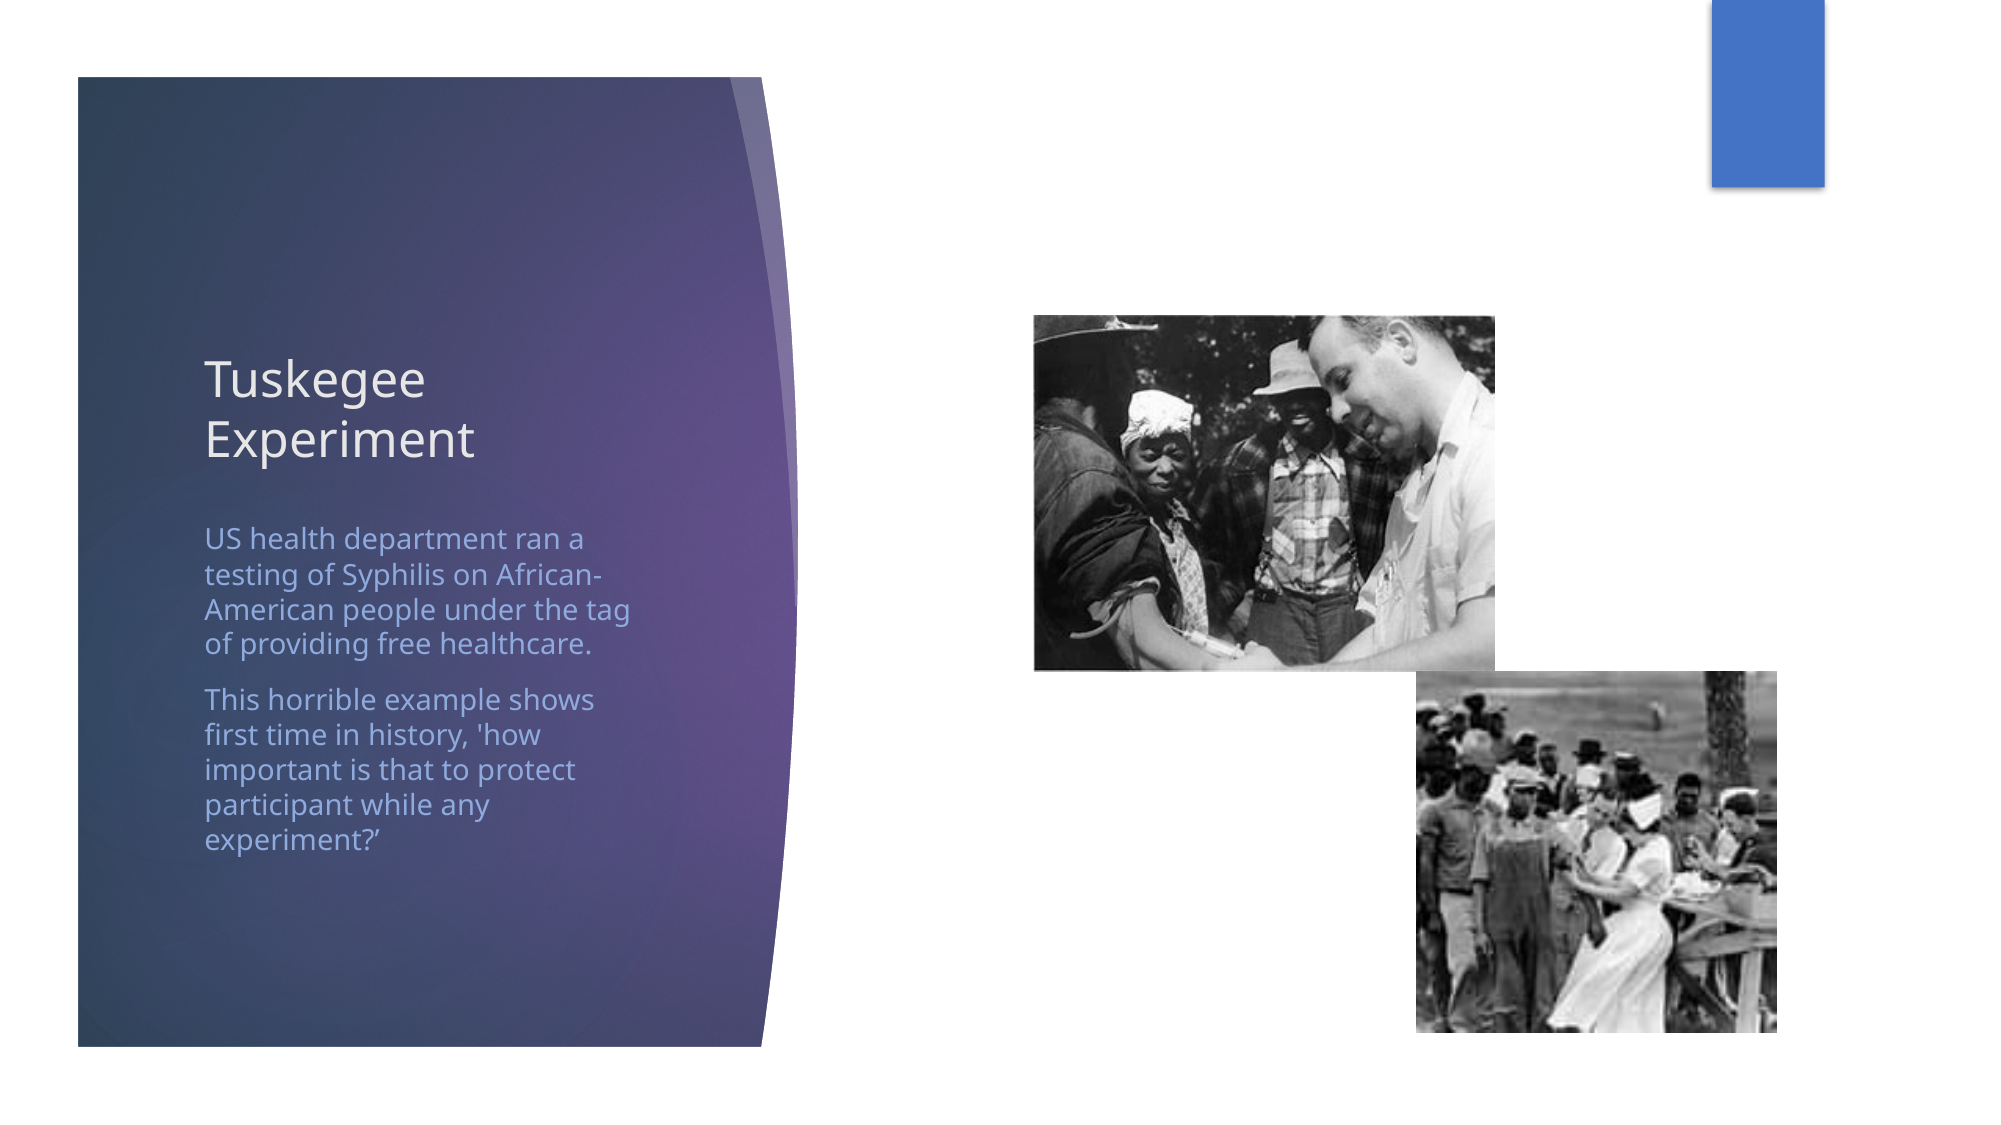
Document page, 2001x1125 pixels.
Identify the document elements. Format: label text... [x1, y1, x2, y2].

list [1033, 315, 1495, 673]
title Tuskegee Experiment [189, 212, 648, 475]
list US health department ran a testing of Syphilis on African-American people under the tag of providing free healthcare. This horrible example shows first time in history, 'how important is that to protect participant while any experiment?’ [189, 513, 648, 989]
picture [1415, 671, 1777, 1033]
